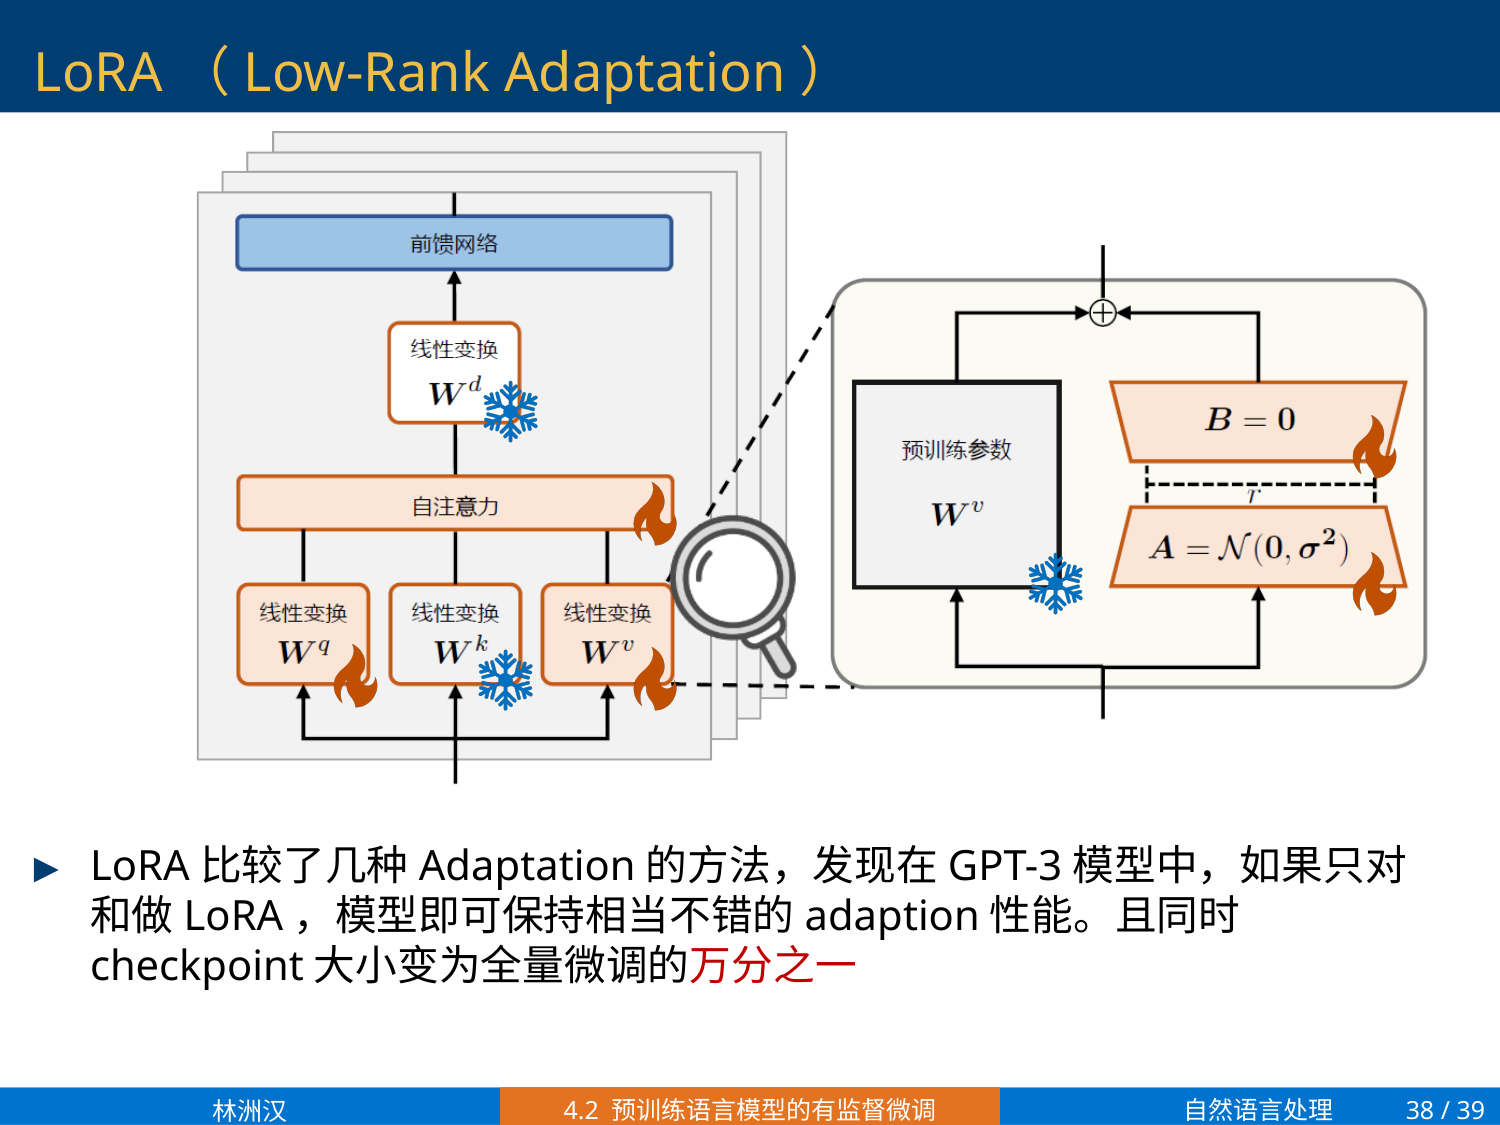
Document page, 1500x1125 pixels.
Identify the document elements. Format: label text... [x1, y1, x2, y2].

title LoRA（Low-Rank Adaptation） [18, 24, 1313, 115]
picture [173, 89, 1487, 807]
